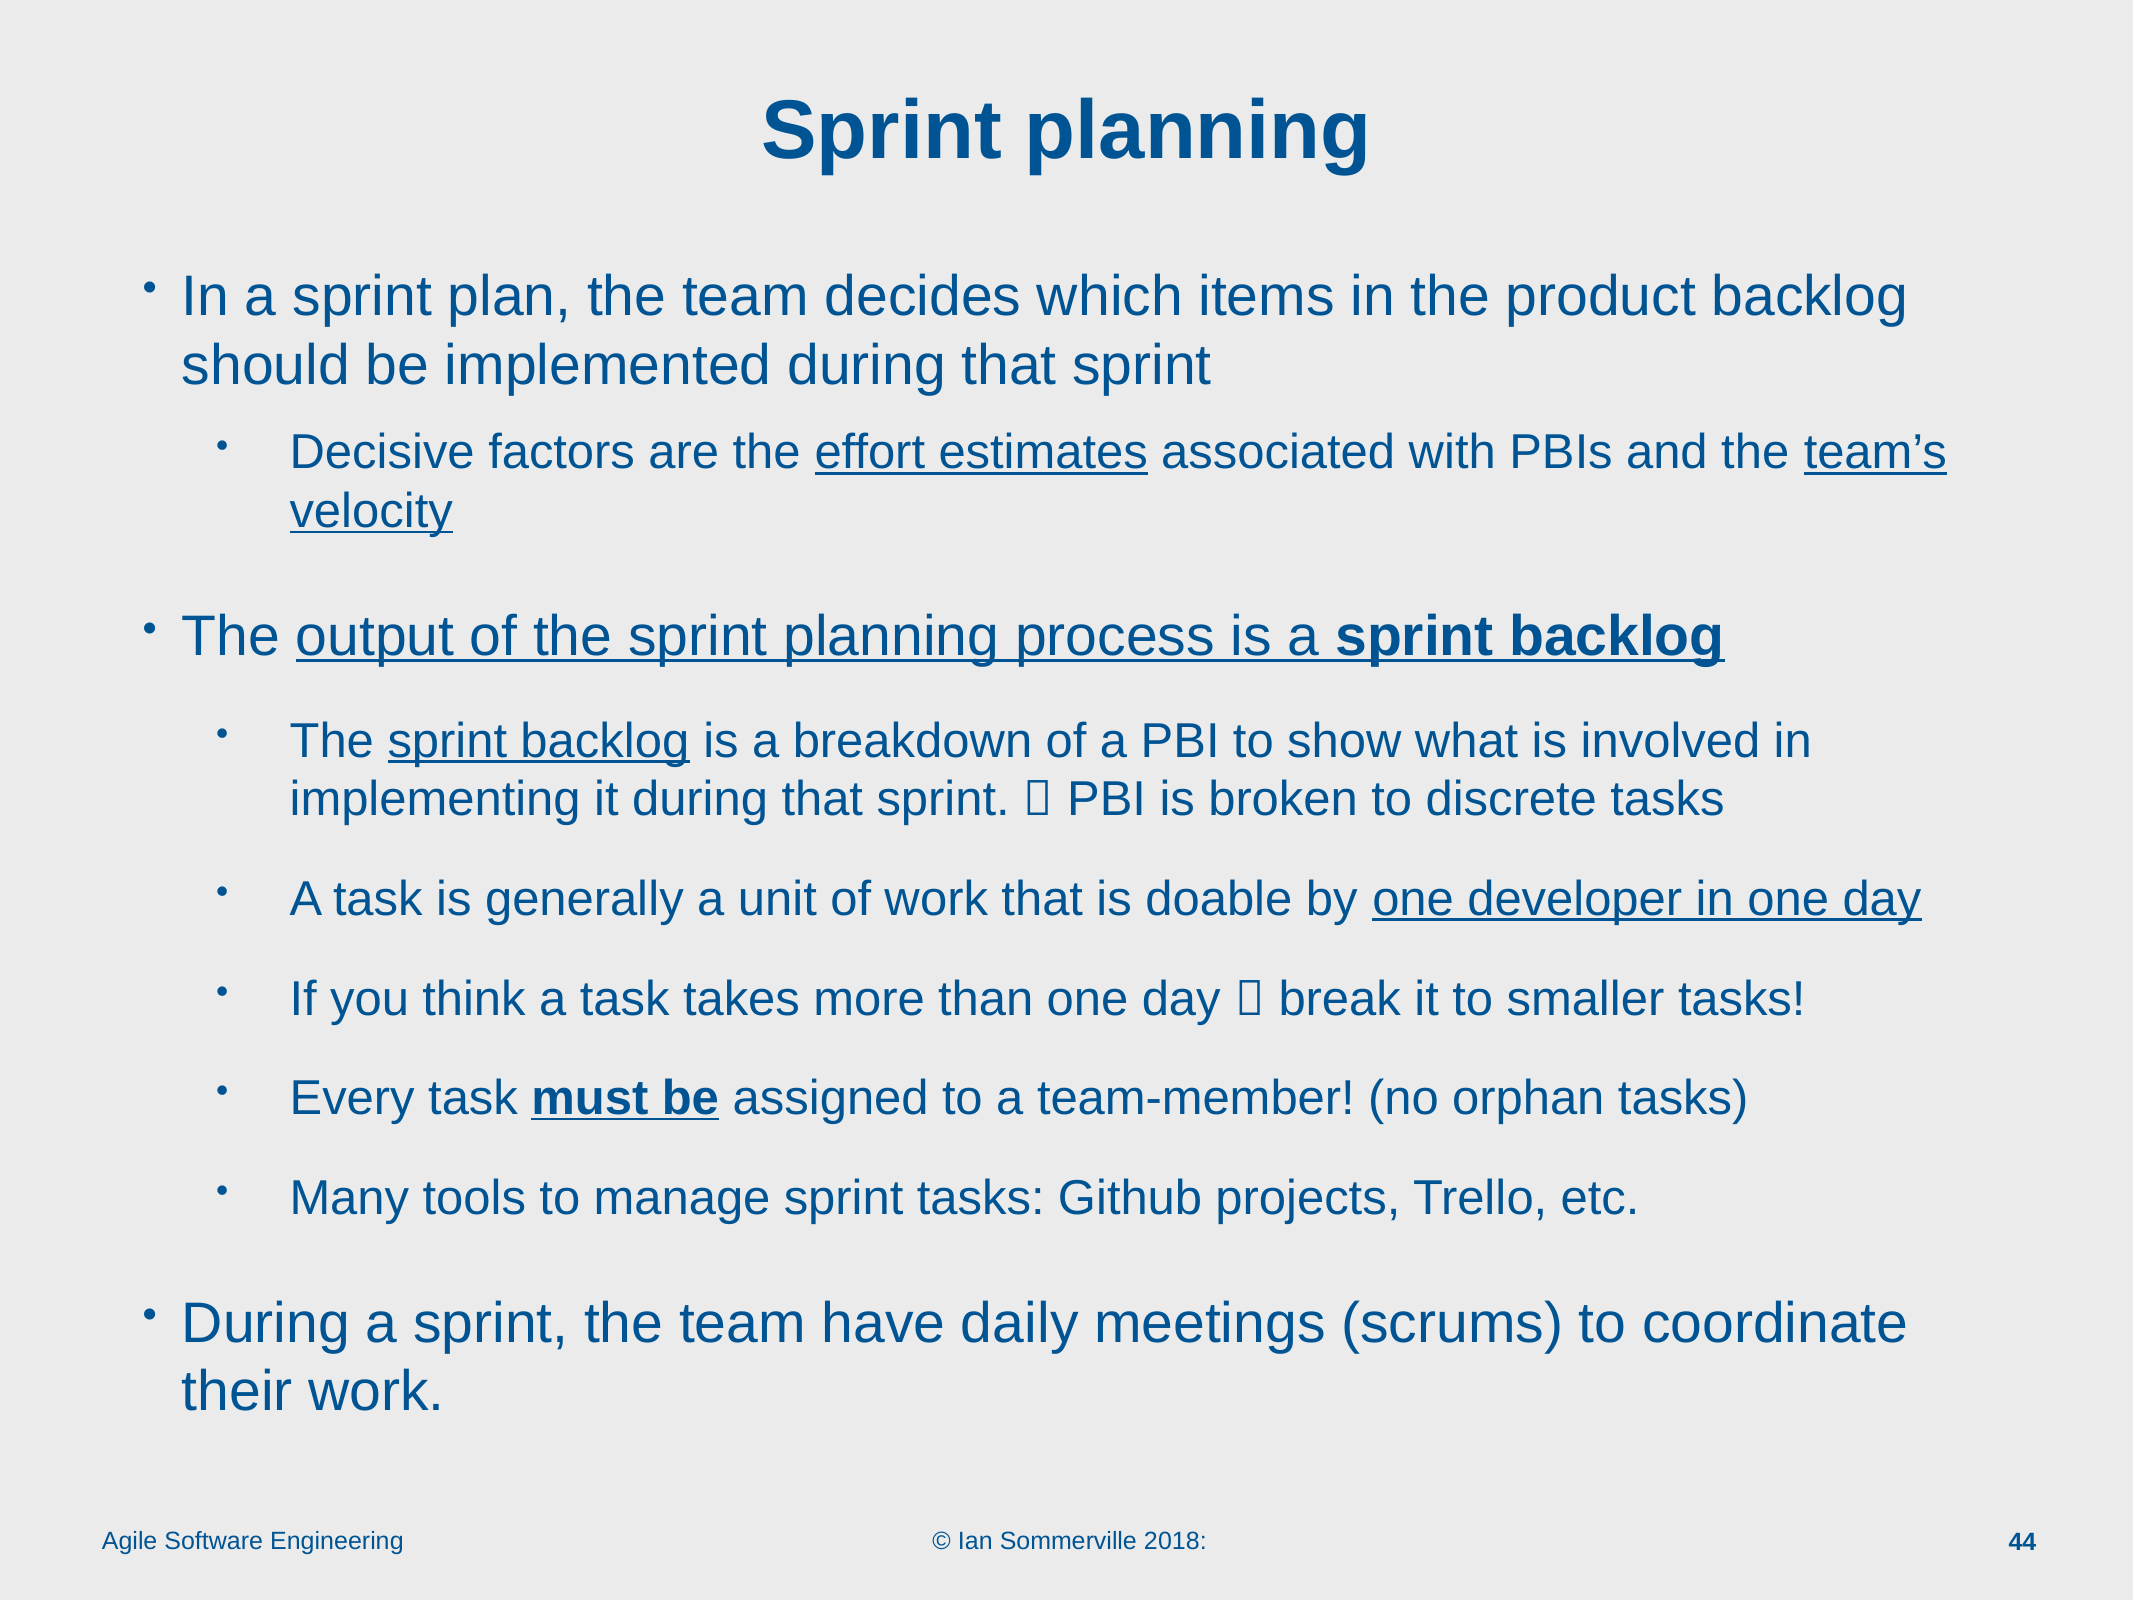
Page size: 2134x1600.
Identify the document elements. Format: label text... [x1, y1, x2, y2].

title Sprint planning [80, 66, 2053, 248]
list In a sprint plan, the team decides which items in the product backlog should be implemented during that sprint Decisive factors are the effort estimates associated with PBIs and the team’s velocity The output of the sprint planning process is a sprint backlog The sprint backlog is a breakdown of a PBI to show what is involved in implementing it during that sprint.  PBI is broken to discrete tasks A task is generally a unit of work that is doable by one developer in one day If you think a task takes more than one day  break it to smaller tasks! Every task must be assigned to a team-member! (no orphan tasks) Many tools to manage sprint tasks: Github projects, Trello, etc. During a sprint, the team have daily meetings (scrums) to coordinate their work. [133, 249, 2022, 1432]
slide_number 44 [1997, 1516, 2046, 1563]
